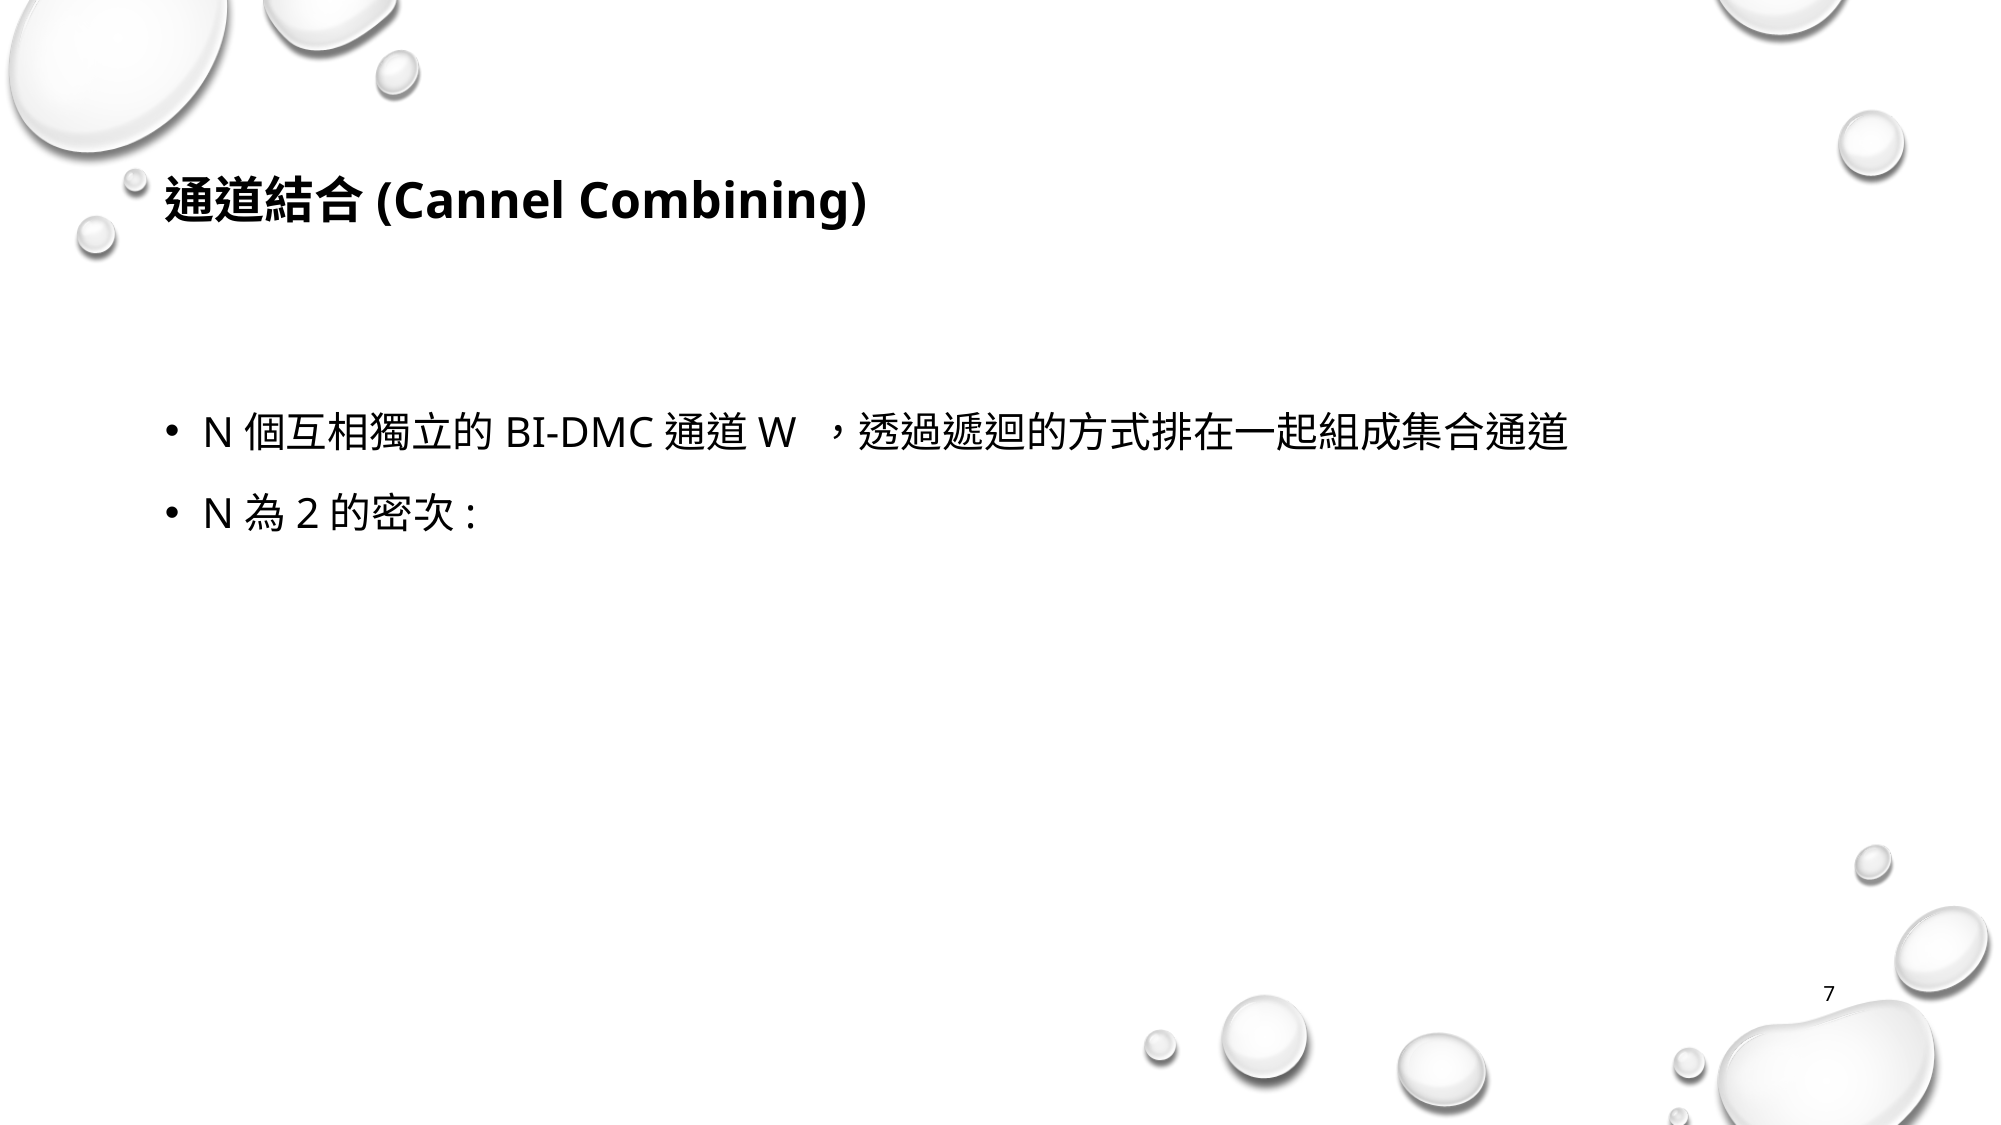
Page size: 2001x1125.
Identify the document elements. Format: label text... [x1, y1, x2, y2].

picture [0, 0, 2000, 1125]
slide_number 7 [1724, 965, 1851, 1025]
title 通道結合(Cannel Combining) [149, 101, 1851, 364]
